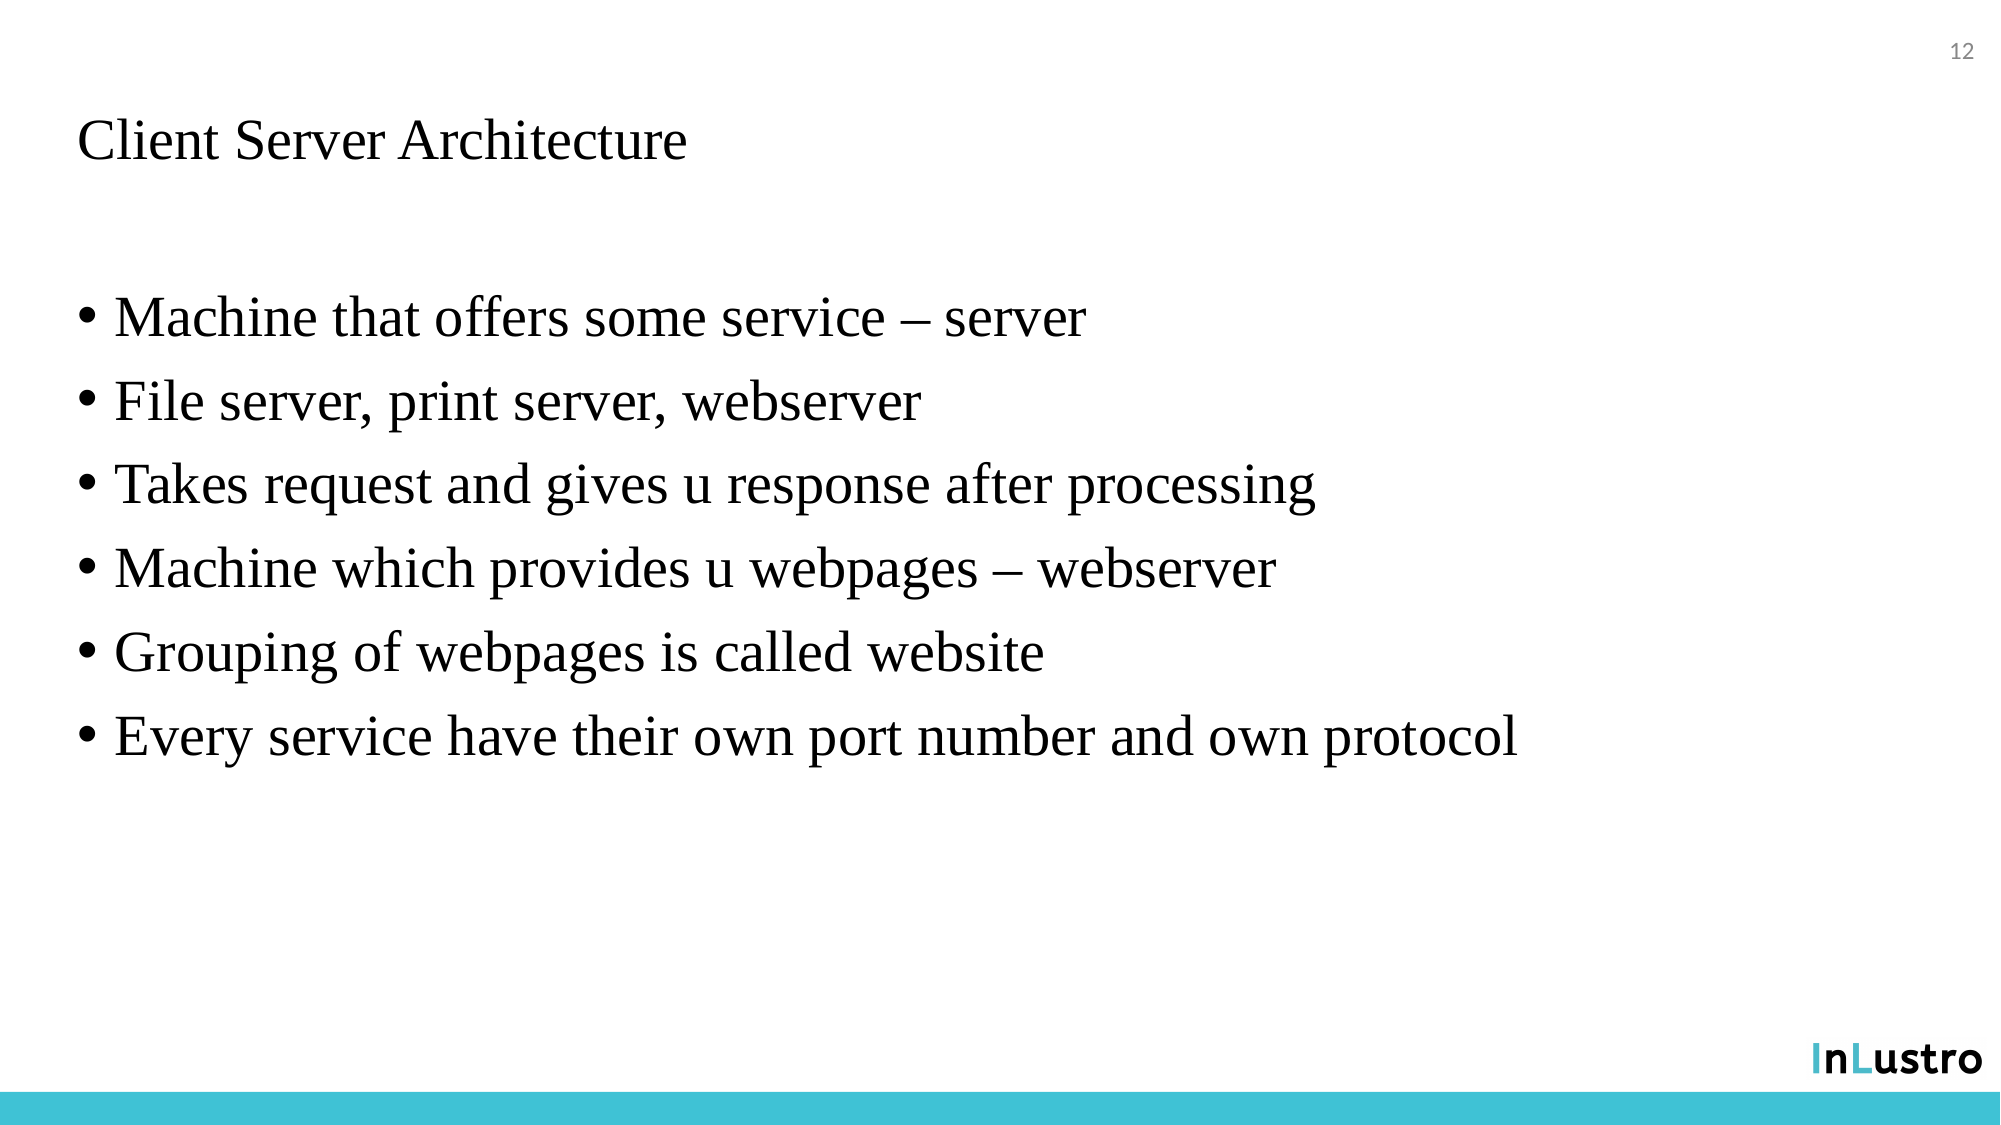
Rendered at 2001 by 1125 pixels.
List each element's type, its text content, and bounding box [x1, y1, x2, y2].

picture [1806, 1037, 1987, 1080]
list Machine that offers some service – server File server, print server, webserver Takes request and gives u response after processing Machine which provides u webpages – webserver Grouping of webpages is called website Every service have their own port number and own protocol [69, 278, 1819, 993]
title Client Server Architecture [69, 59, 1796, 222]
slide_number 12 [1939, 28, 1983, 71]
